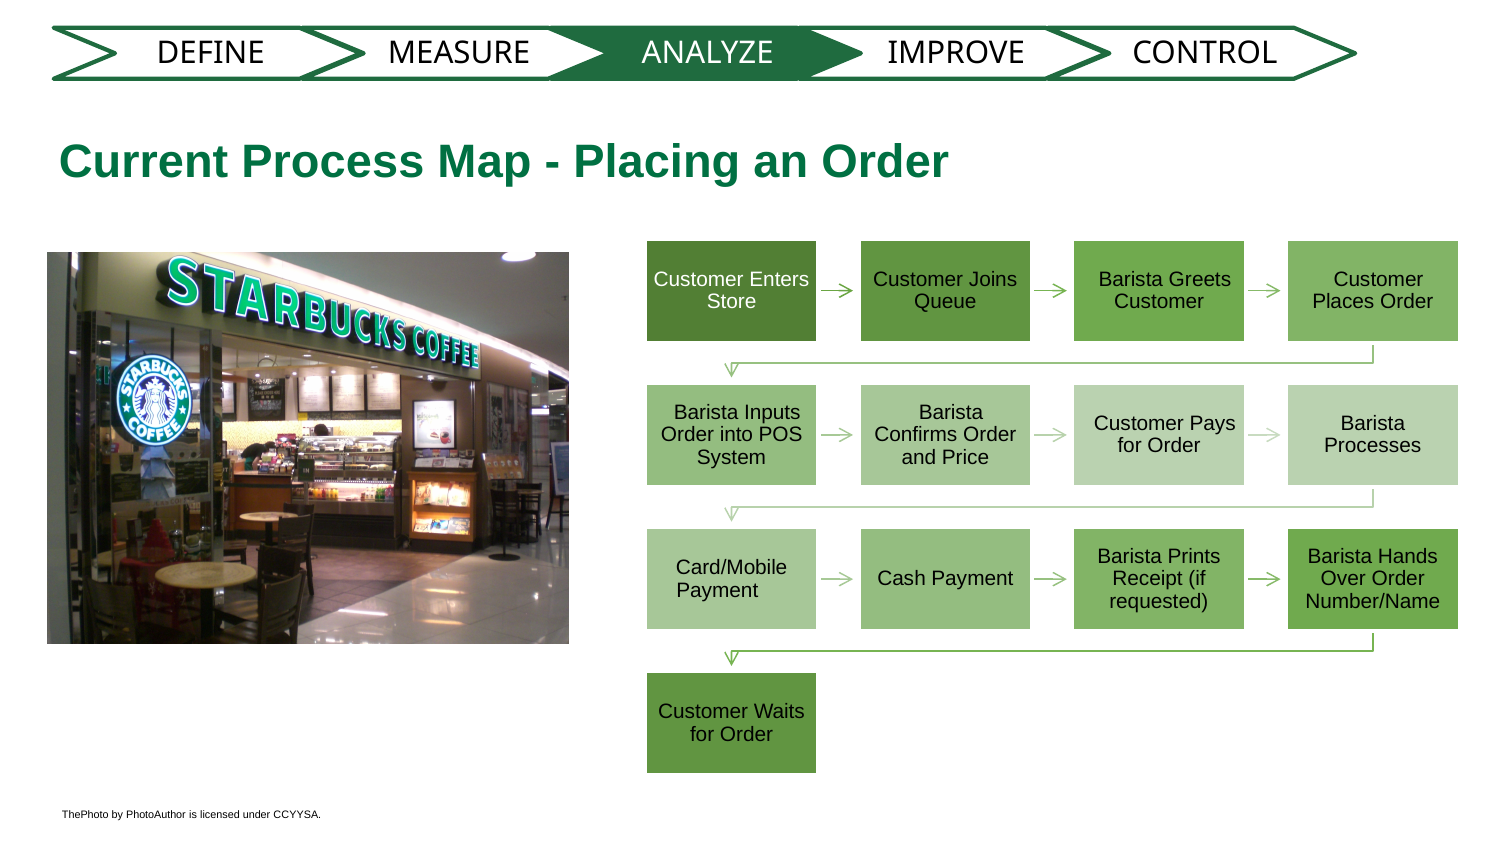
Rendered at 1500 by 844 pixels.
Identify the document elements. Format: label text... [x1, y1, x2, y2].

picture [46, 252, 570, 644]
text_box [644, 210, 1461, 804]
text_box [53, 27, 1356, 80]
text_box ThePhoto by PhotoAuthor is licensed under CCYYSA. [47, 799, 364, 832]
text_box Current Process Map - Placing an Order [58, 130, 1210, 175]
